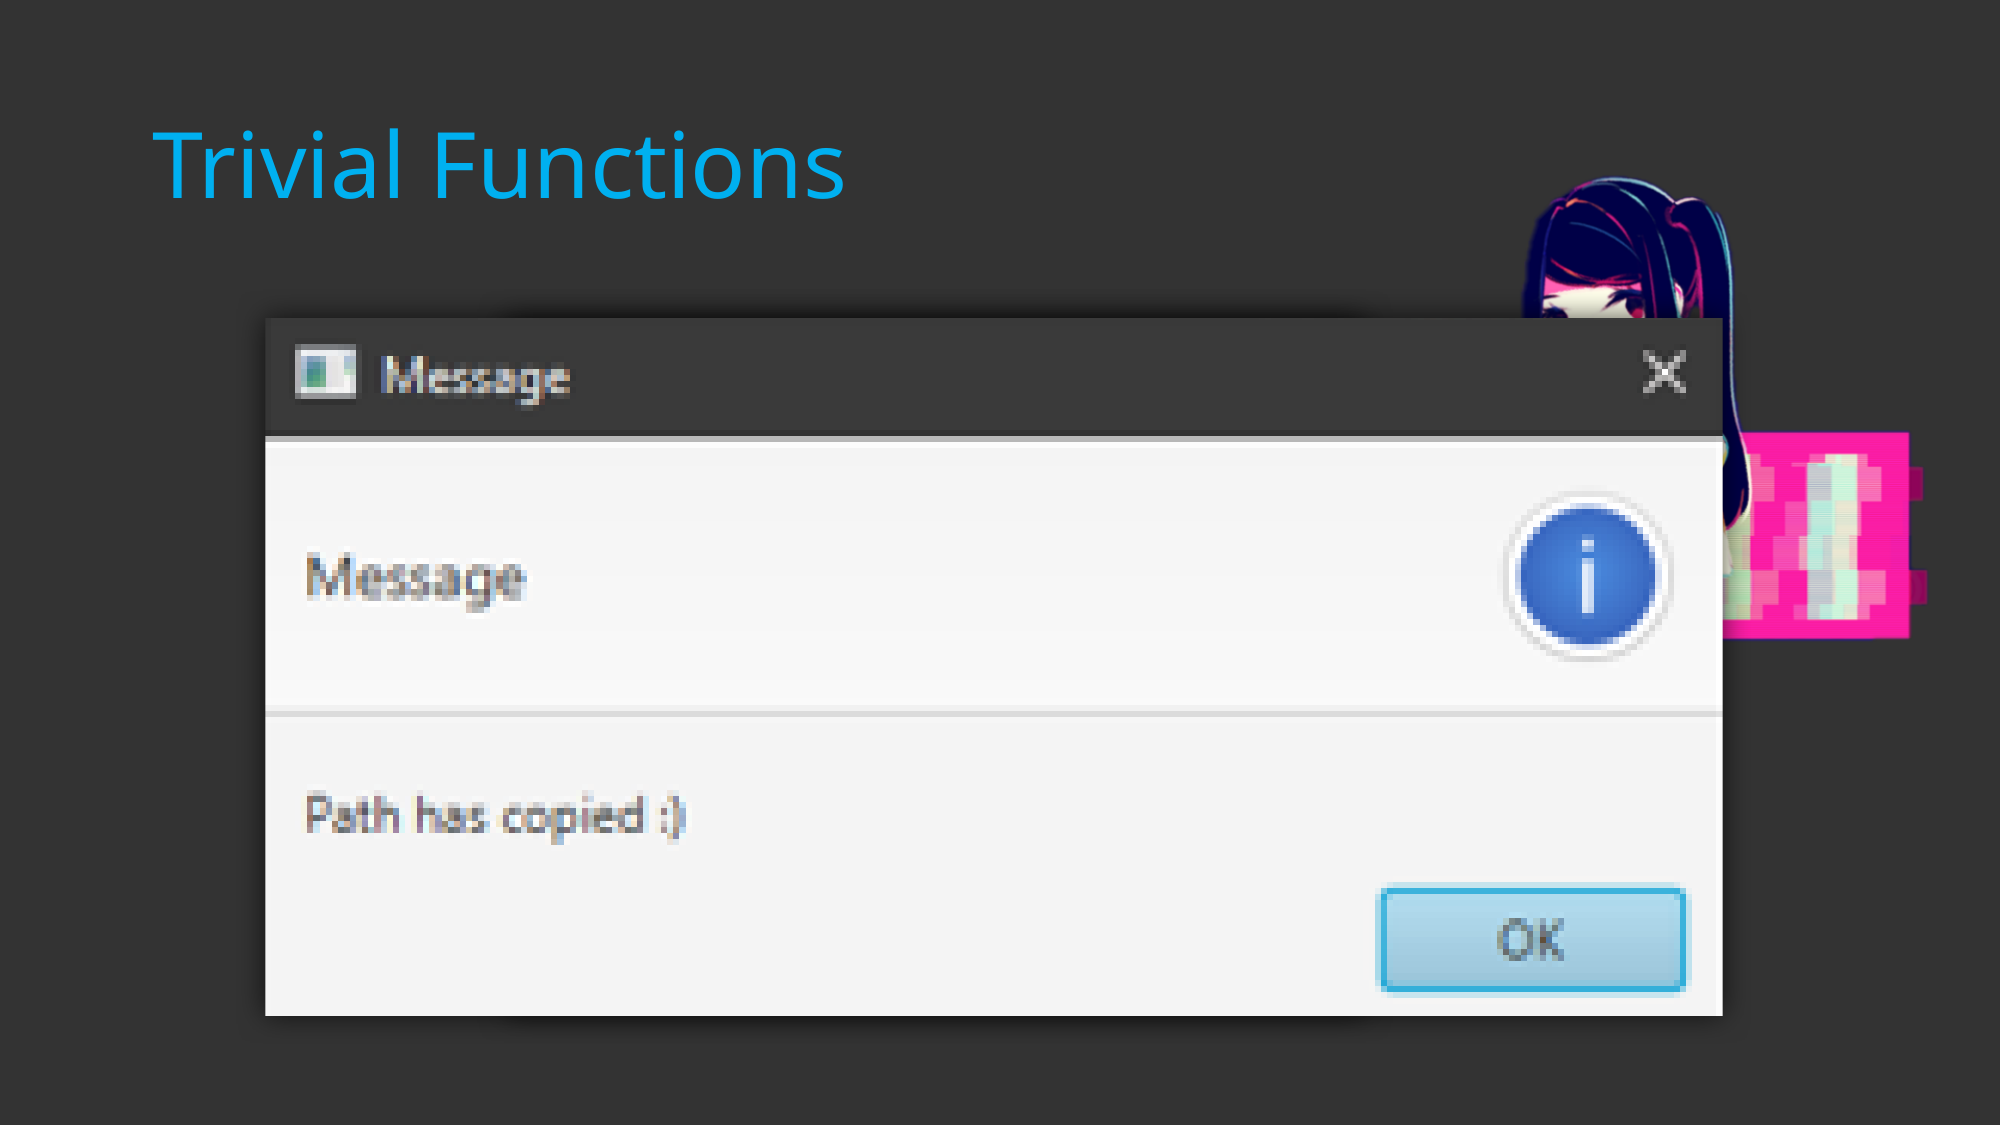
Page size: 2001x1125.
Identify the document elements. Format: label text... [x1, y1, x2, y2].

picture [0, 0, 2000, 1125]
title Trivial Functions [137, 59, 1863, 278]
